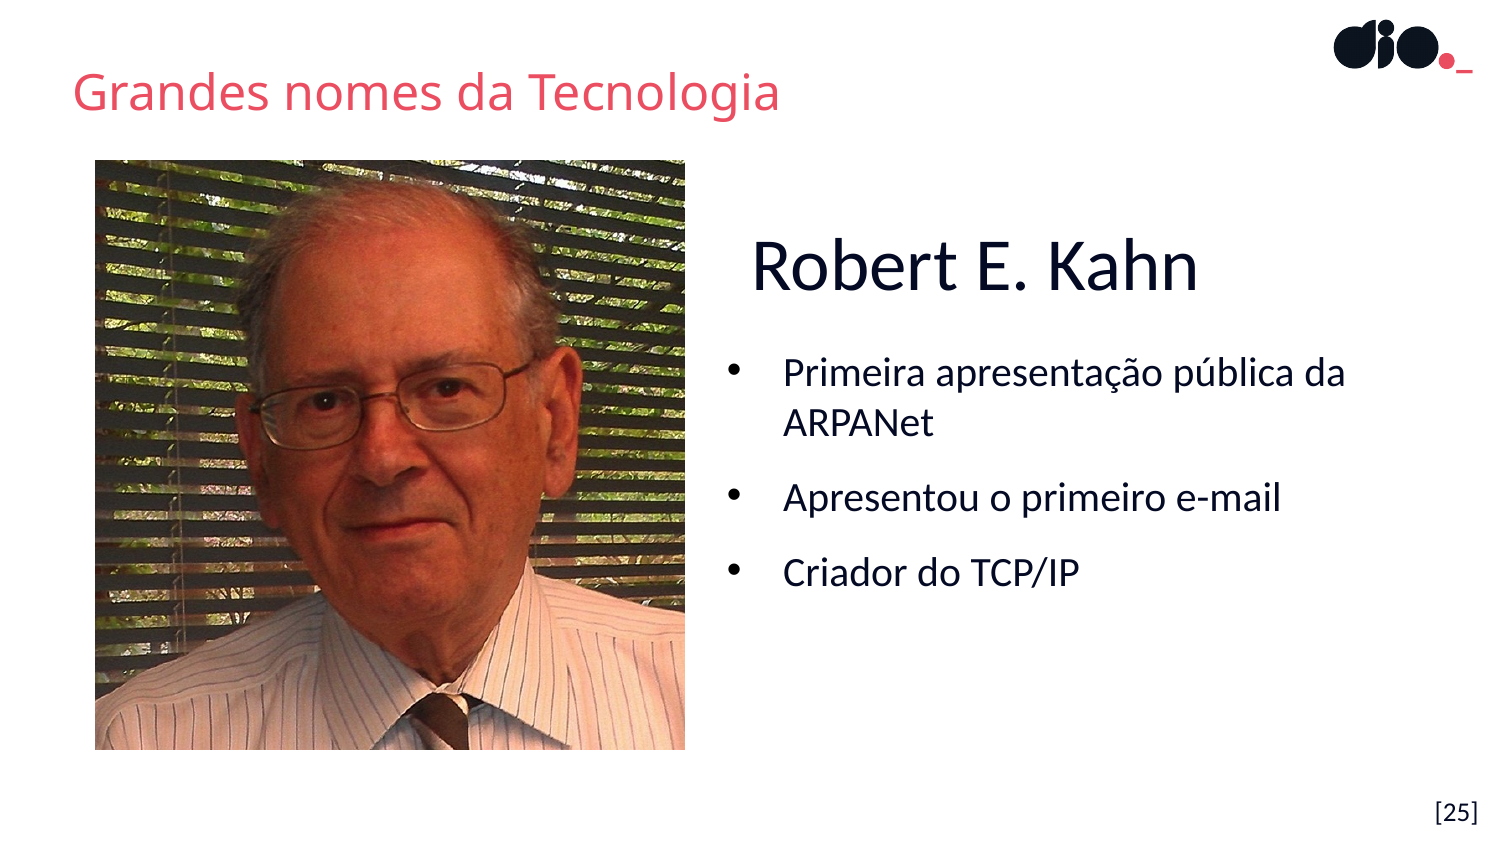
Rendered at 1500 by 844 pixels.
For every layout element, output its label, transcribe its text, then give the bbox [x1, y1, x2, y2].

slide_number [25] [1403, 779, 1494, 844]
picture [1333, 19, 1473, 74]
text_box Grandes nomes da Tecnologia [57, 45, 1273, 126]
text_box Primeira apresentação pública da ARPANet Apresentou o primeiro e-mail Criador do TCP/IP [699, 399, 1500, 540]
picture [95, 160, 686, 751]
text_box Robert E. Kahn [724, 191, 1500, 331]
